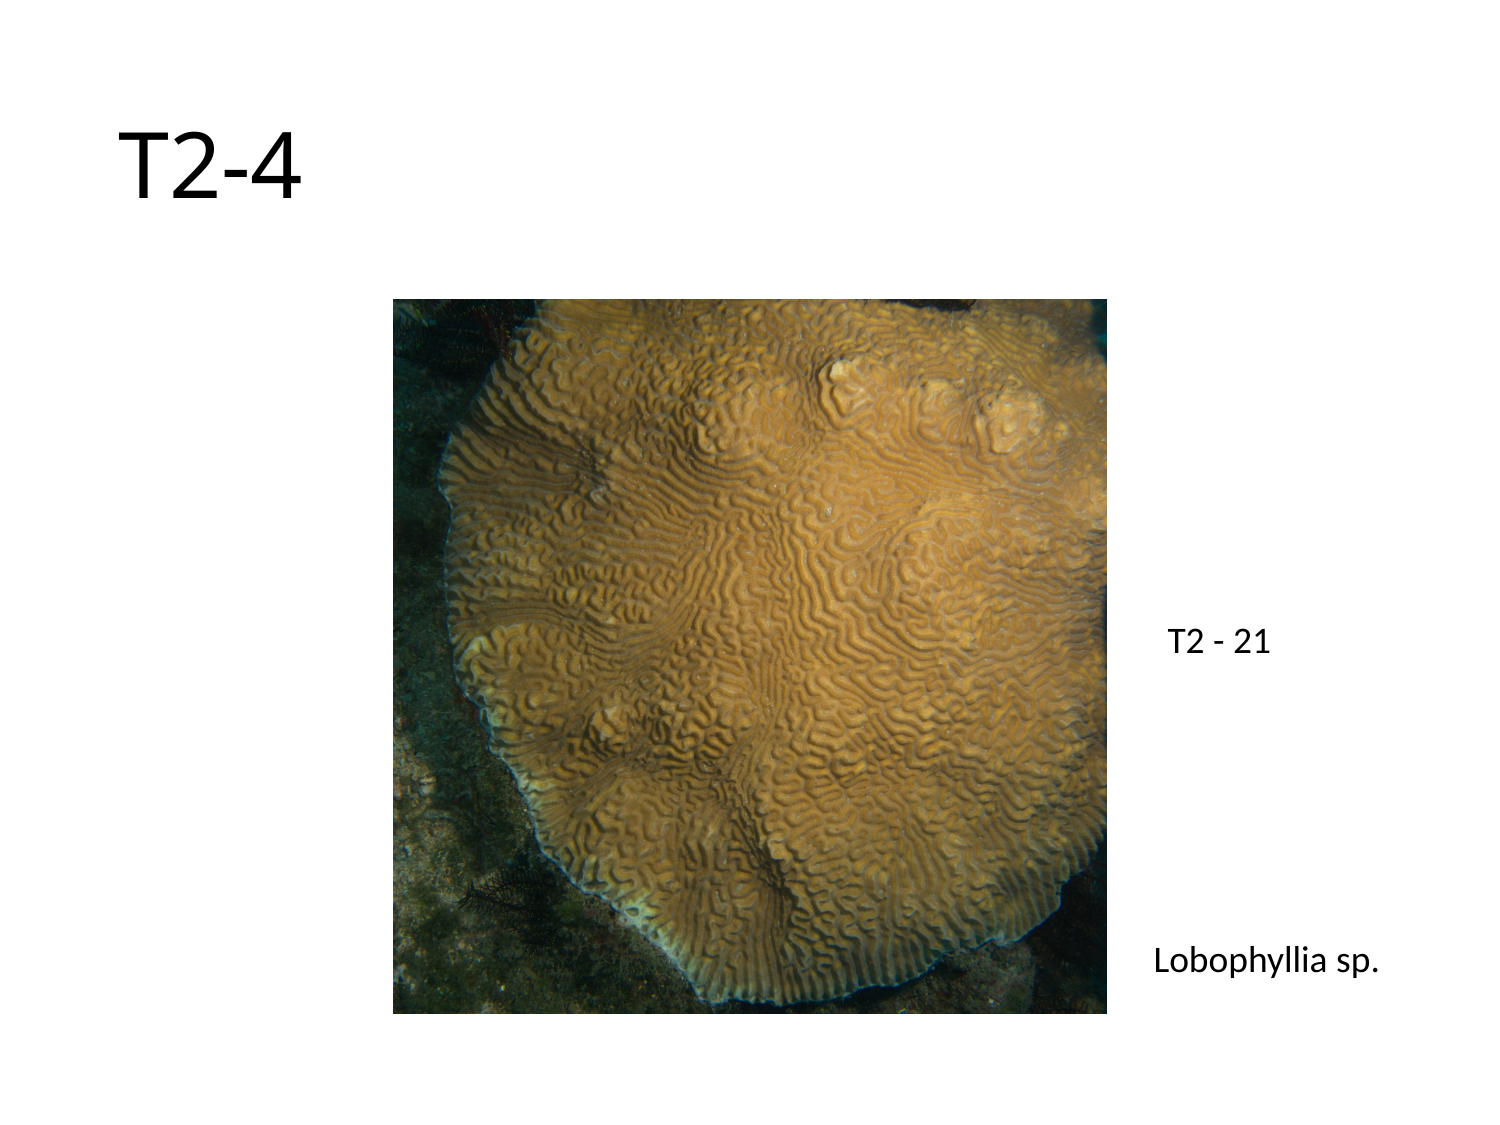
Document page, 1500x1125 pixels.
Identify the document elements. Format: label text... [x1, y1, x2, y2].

text_box Lobophyllia sp. [1138, 927, 1396, 988]
text_box T2 - 21 [1152, 608, 1287, 668]
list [393, 299, 1107, 1014]
title T2-4 [103, 59, 1397, 278]
